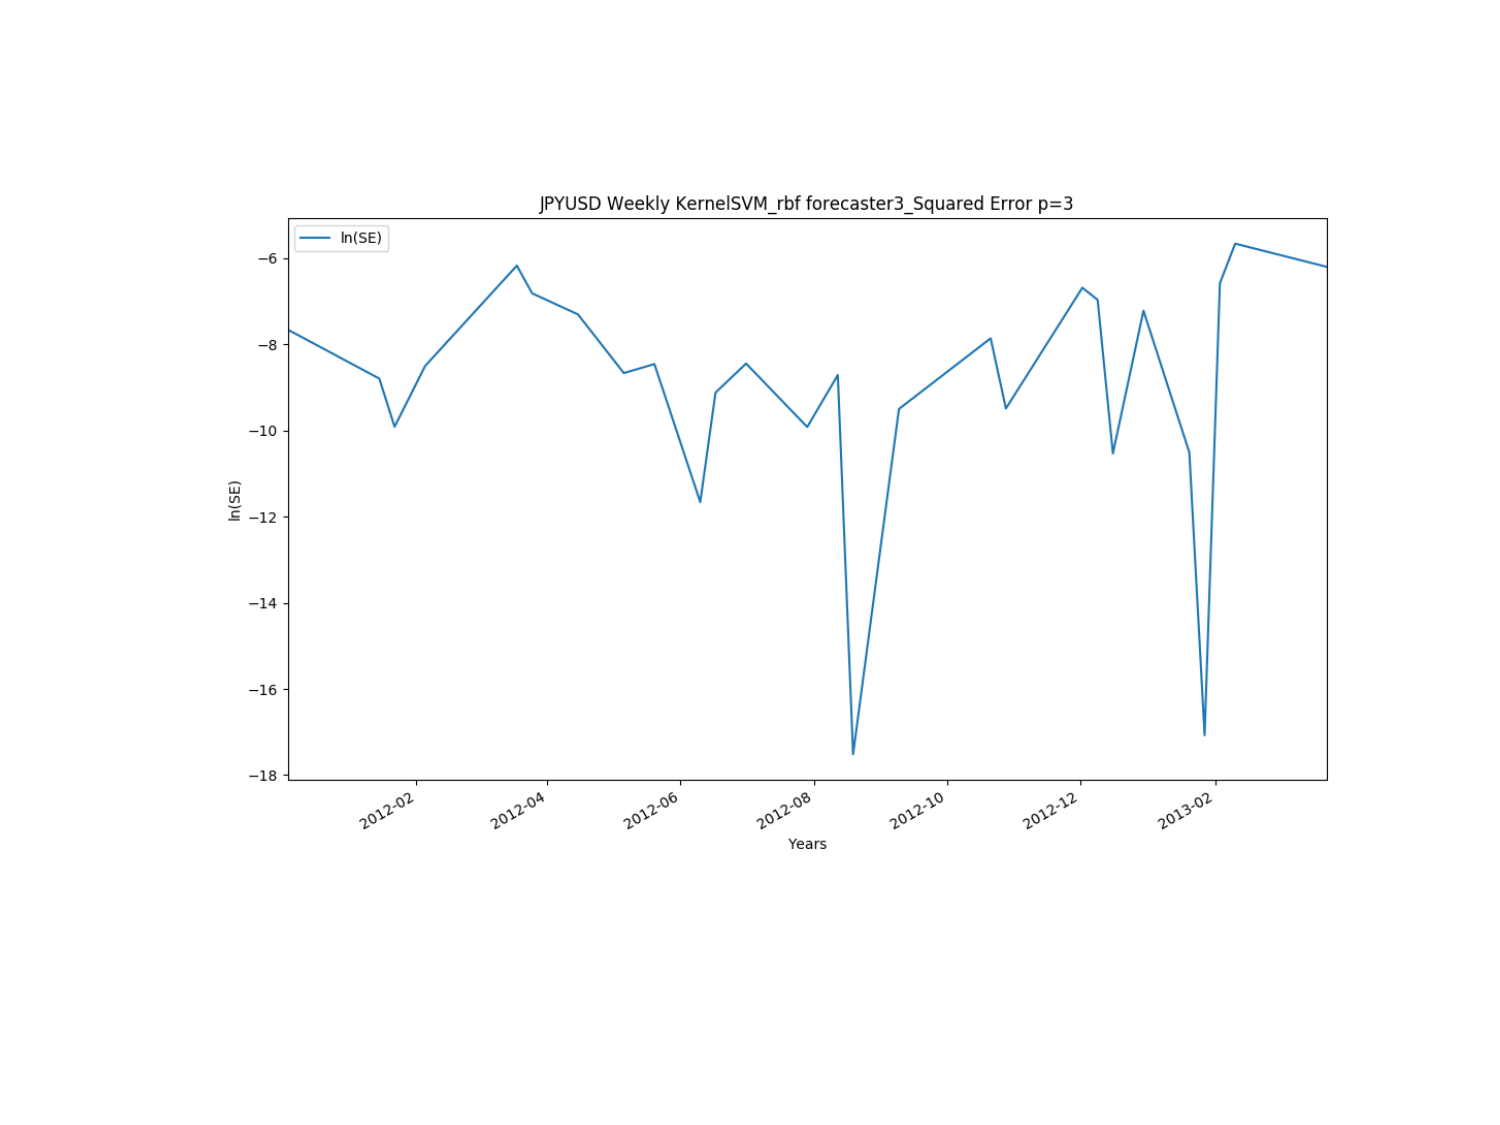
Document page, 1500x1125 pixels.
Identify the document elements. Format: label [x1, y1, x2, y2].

picture [119, 119, 1461, 946]
